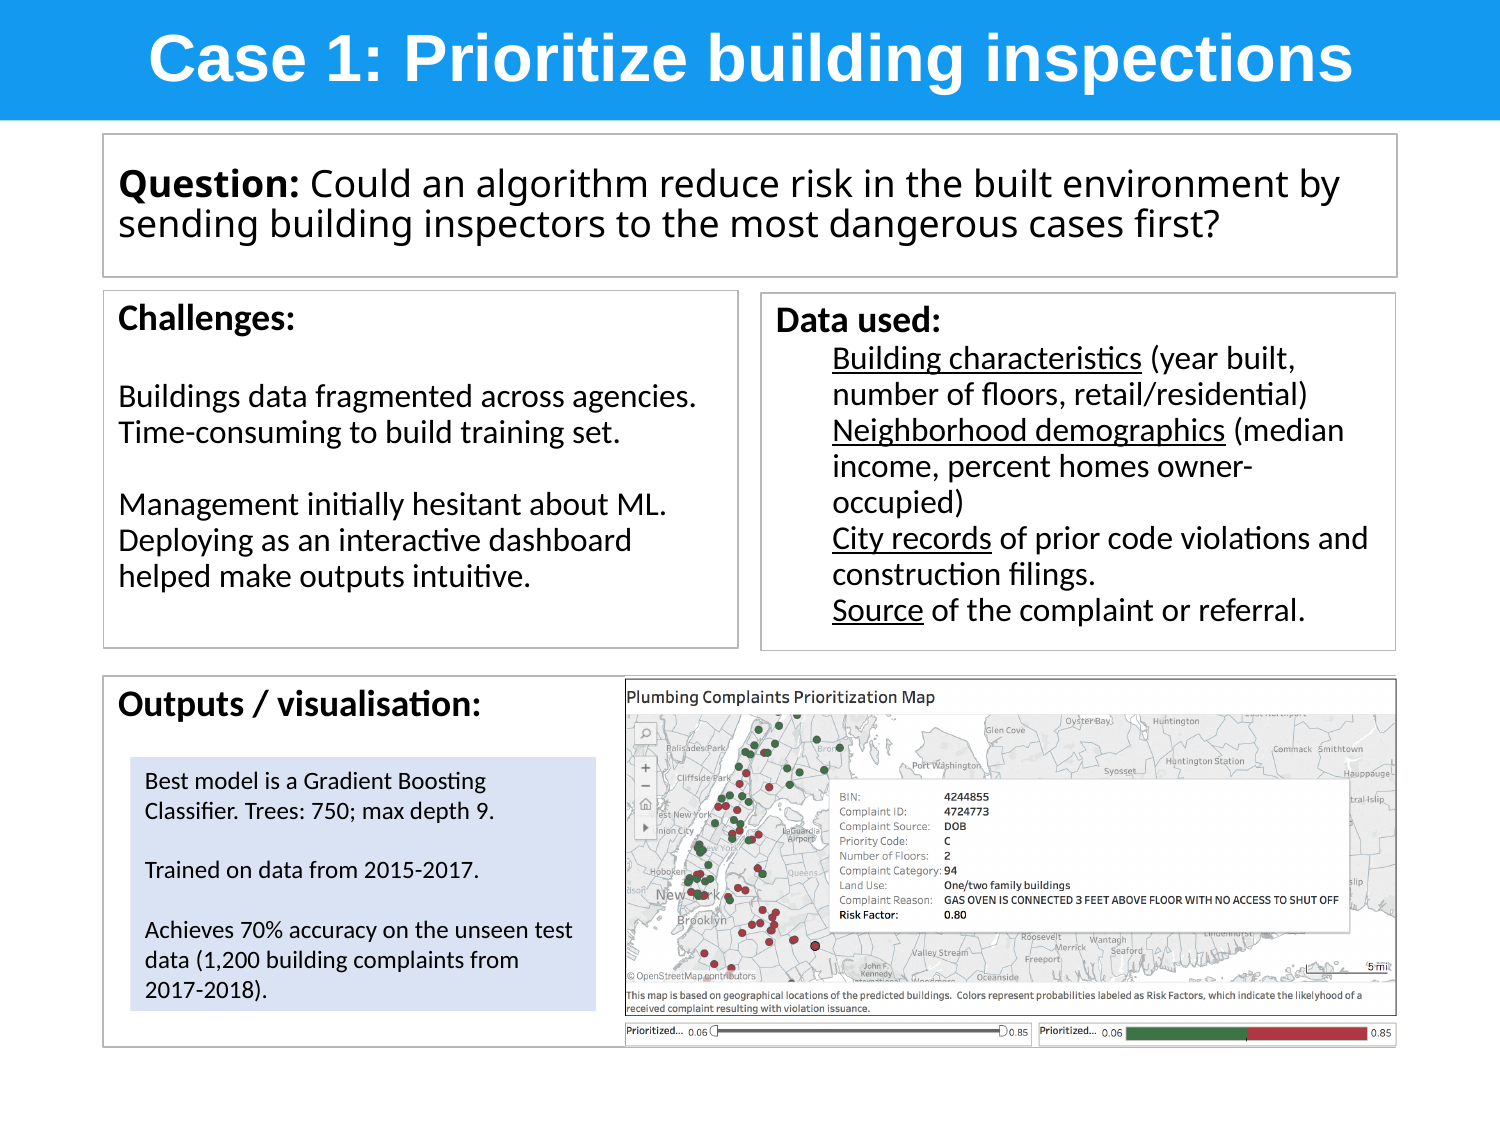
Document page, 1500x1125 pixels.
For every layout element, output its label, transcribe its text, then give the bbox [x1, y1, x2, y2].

list Outputs / visualisation: [103, 676, 625, 1047]
list Data used: Building characteristics (year built, number of floors, retail/residential) Neighborhood demographics (median income, percent homes owner-occupied) City records of prior code violations and construction filings. Source of the complaint or referral. [760, 293, 1396, 651]
list Challenges: Buildings data fragmented across agencies. Time-consuming to build training set. Management initially hesitant about ML. Deploying as an interactive dashboard helped make outputs intuitive. [103, 290, 738, 649]
list Case 1: Prioritize building inspections [103, 0, 1401, 121]
title Question: Could an algorithm reduce risk in the built environment by sending building inspectors to the most dangerous cases first? [103, 133, 1397, 278]
picture [625, 676, 1402, 1047]
text_box Best model is a Gradient Boosting Classifier. Trees: 750; max depth 9. Trained on data from 2015-2017. Achieves 70% accuracy on the unseen test data (1,200 building complaints from 2017-2018). [130, 756, 596, 1012]
